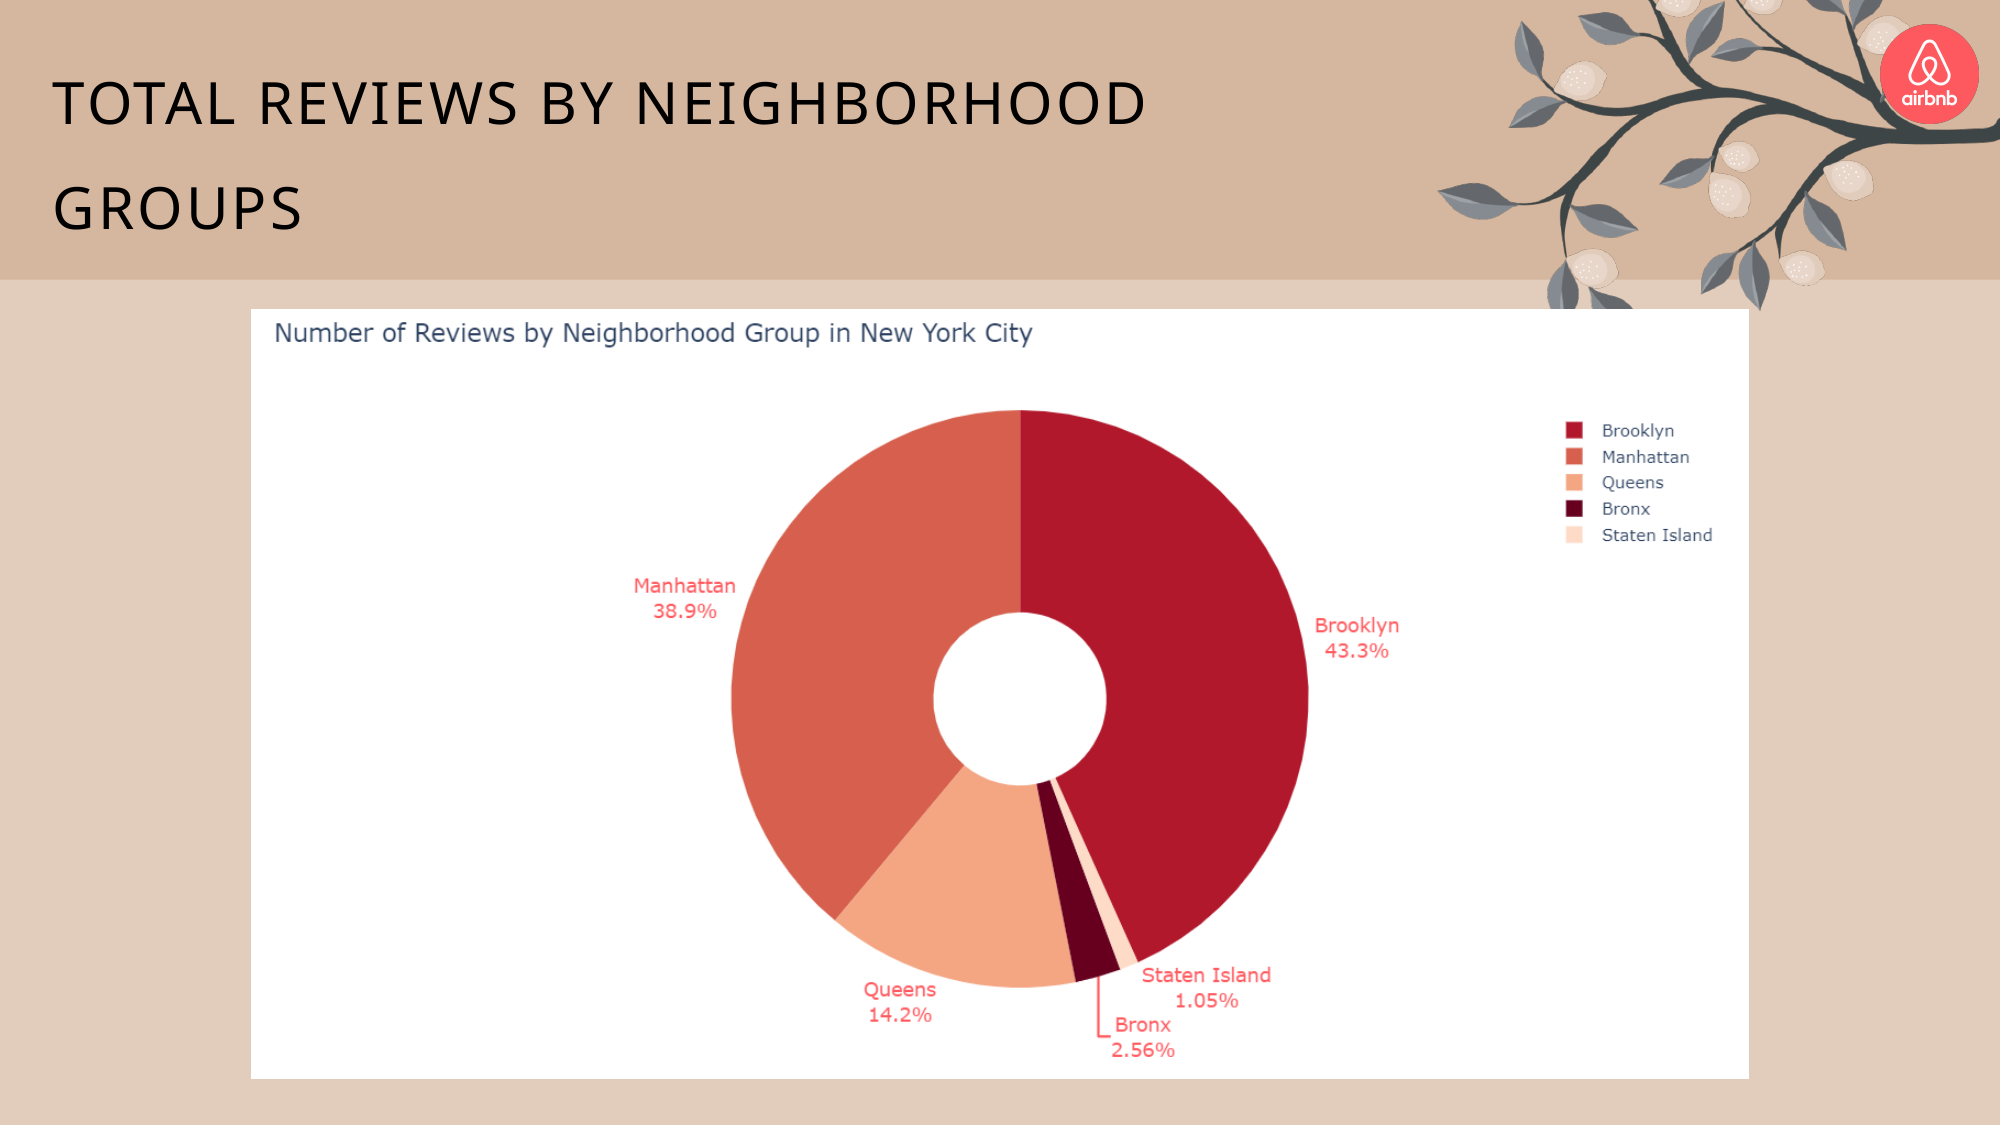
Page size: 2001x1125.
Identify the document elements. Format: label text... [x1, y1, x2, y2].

title Total Reviews by Neighborhood Groups [37, 46, 1367, 225]
picture [251, 0, 2000, 1079]
